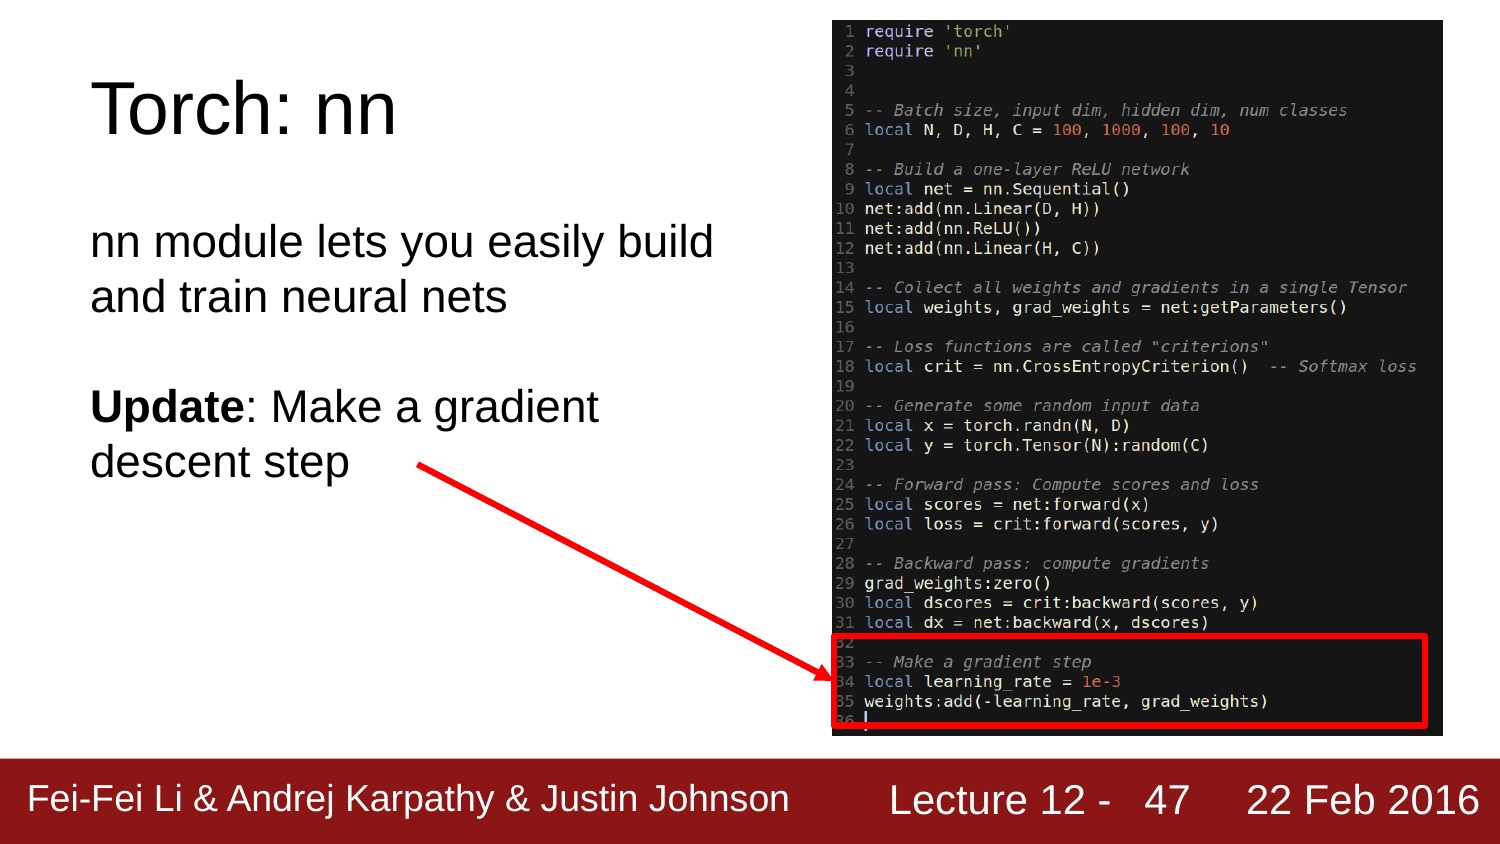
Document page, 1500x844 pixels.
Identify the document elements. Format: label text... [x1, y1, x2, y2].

slide_number 47 [1067, 765, 1206, 830]
list nn module lets you easily build and train neural nets Update: Make a gradient descent step [75, 196, 741, 750]
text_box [417, 464, 835, 682]
picture [832, 20, 1443, 736]
title Torch: nn [75, 33, 827, 175]
